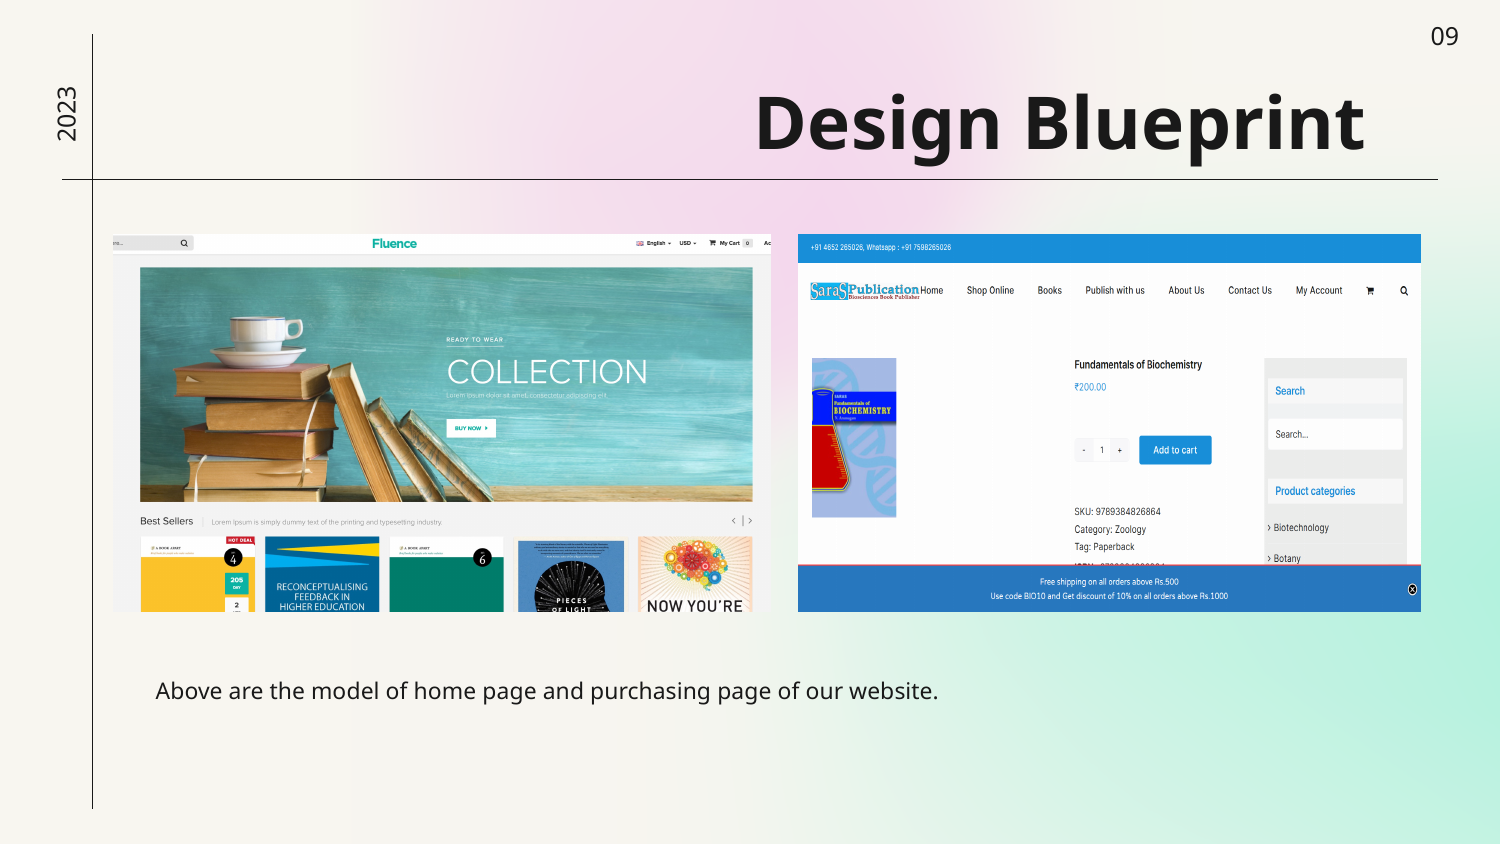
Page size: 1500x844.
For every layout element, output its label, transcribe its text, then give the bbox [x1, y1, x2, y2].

picture [113, 0, 1500, 844]
title Design Blueprint [118, 72, 1382, 167]
subtitle 2023 [42, 70, 89, 263]
subtitle 09 [1411, 12, 1479, 59]
subtitle Above are the model of home page and purchasing page of our website. [140, 662, 1140, 747]
